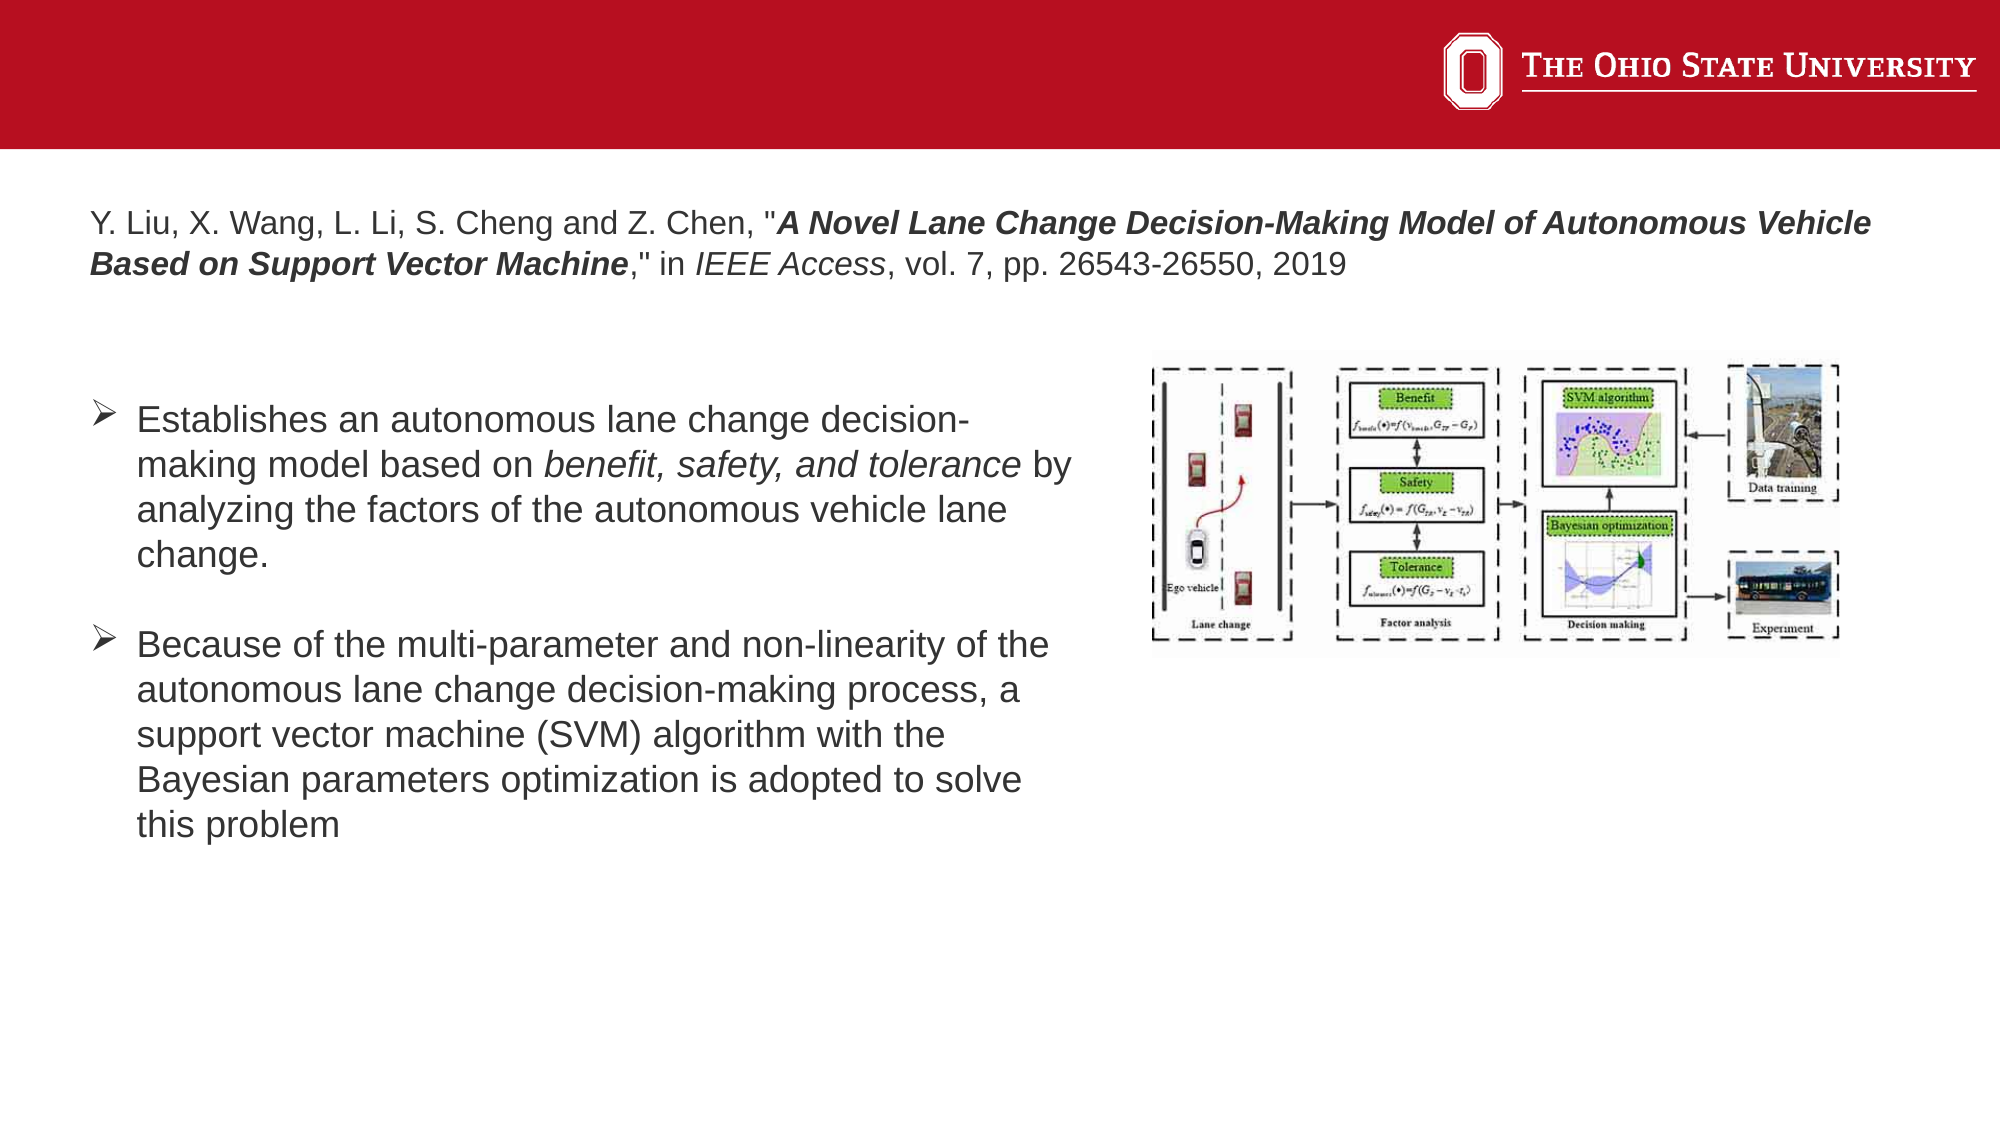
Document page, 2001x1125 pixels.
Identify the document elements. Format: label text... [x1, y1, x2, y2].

picture [1443, 32, 1977, 110]
text_box Y. Liu, X. Wang, L. Li, S. Cheng and Z. Chen, "A Novel Lane Change Decision-Making Model of Autonomous Vehicle Based on Support Vector Machine," in IEEE Access, vol. 7, pp. 26543-26550, 2019 [74, 194, 1894, 289]
text_box Establishes an autonomous lane change decision-making model based on benefit, safety, and tolerance by analyzing the factors of the autonomous vehicle lane change. Because of the multi-parameter and non-linearity of the autonomous lane change decision-making process, a support vector machine (SVM) algorithm with the Bayesian parameters optimization is adopted to solve this problem [74, 387, 1090, 853]
picture [1152, 350, 1840, 658]
